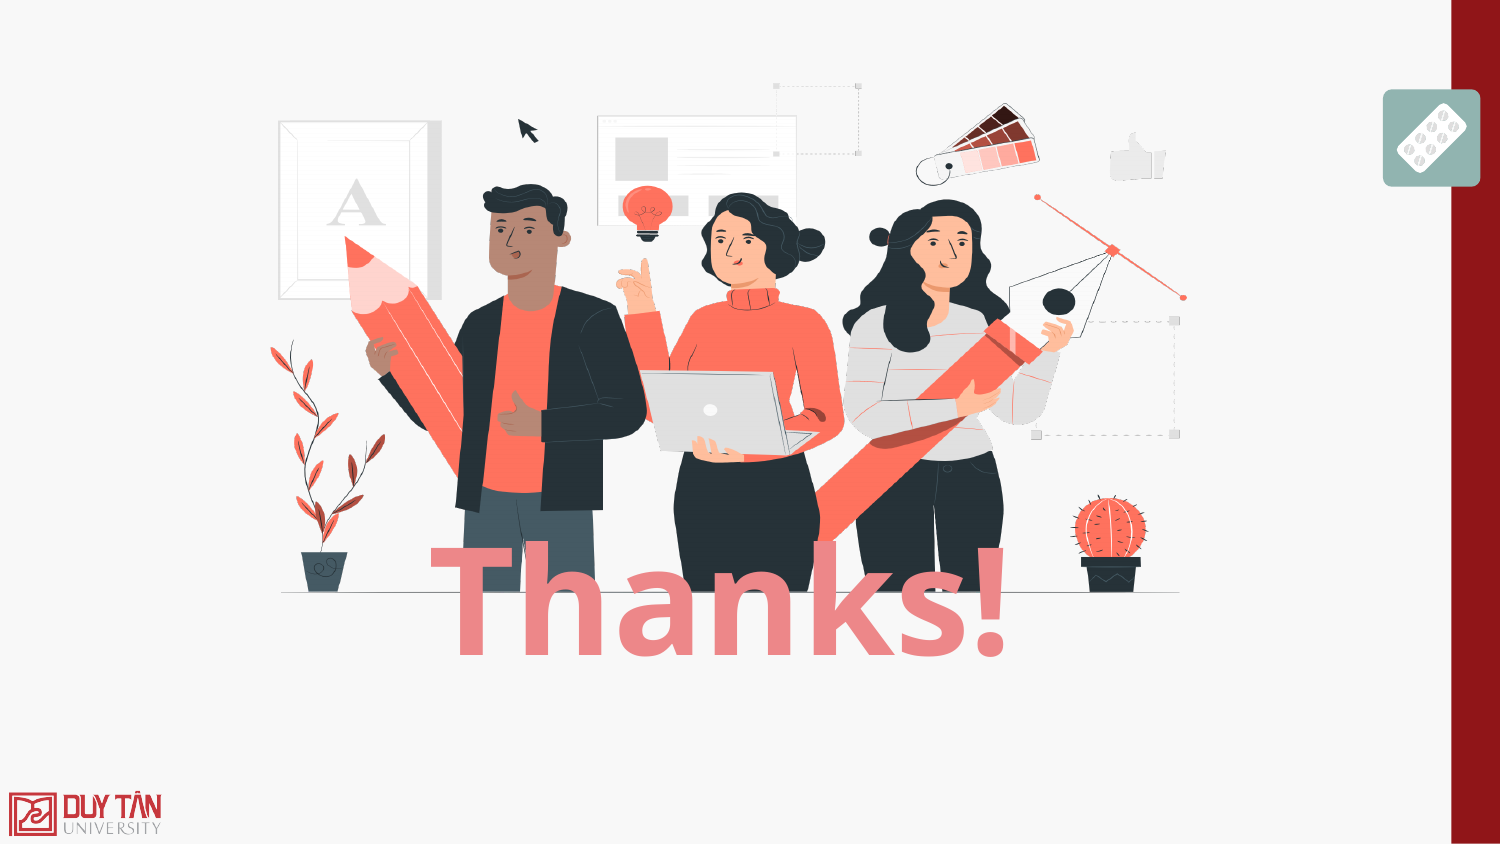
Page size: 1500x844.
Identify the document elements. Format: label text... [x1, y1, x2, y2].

picture [180, 26, 1280, 631]
title Thanks! [313, 639, 1128, 701]
picture [0, 736, 201, 844]
